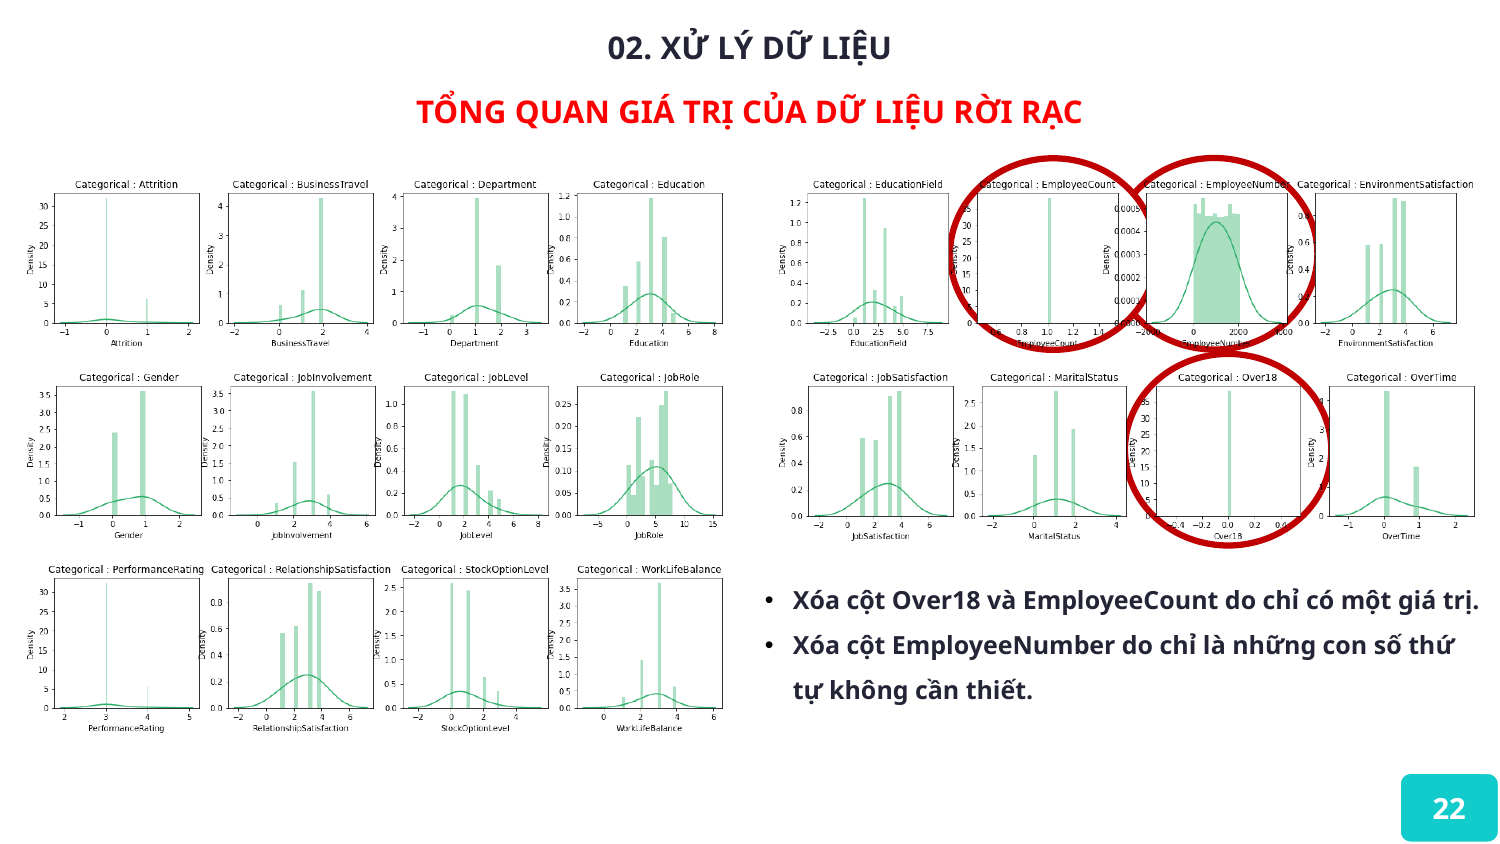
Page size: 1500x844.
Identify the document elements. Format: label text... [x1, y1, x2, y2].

text_box [1156, 158, 1273, 172]
text_box [995, 158, 1111, 172]
text_box [1175, 361, 1281, 365]
text_box 22 [1396, 769, 1500, 844]
picture [21, 366, 727, 546]
picture [773, 367, 1479, 546]
picture [21, 559, 727, 738]
text_box 02. XỬ LÝ DỮ LIỆU [0, 0, 1500, 63]
picture [773, 174, 1479, 354]
picture [21, 174, 727, 353]
text_box Xóa cột Over18 và EmployeeCount do chỉ có một giá trị. Xóa cột EmployeeNumber do chỉ là những con số thứ tự không cần thiết. [749, 562, 1500, 713]
text_box TỔNG QUAN GIÁ TRỊ CỦA DỮ LIỆU RỜI RẠC [0, 63, 1500, 158]
